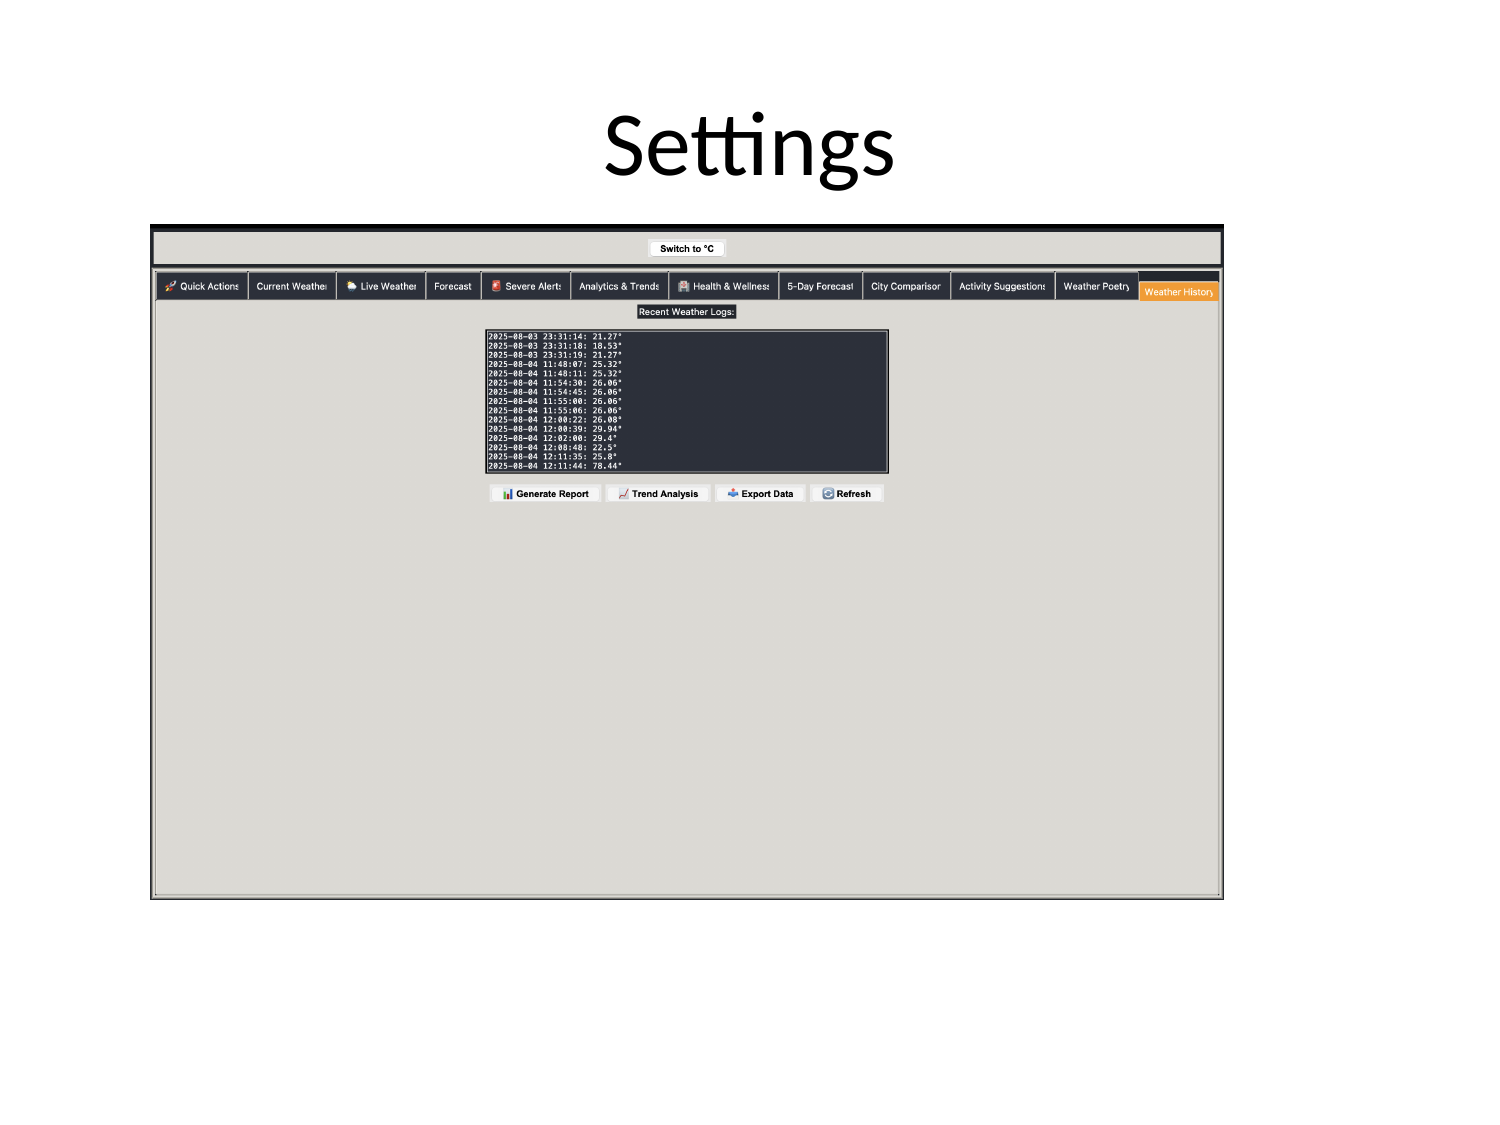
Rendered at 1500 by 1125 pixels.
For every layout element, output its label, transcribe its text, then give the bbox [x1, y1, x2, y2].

picture [149, 224, 1224, 901]
title Settings [75, 45, 1425, 233]
